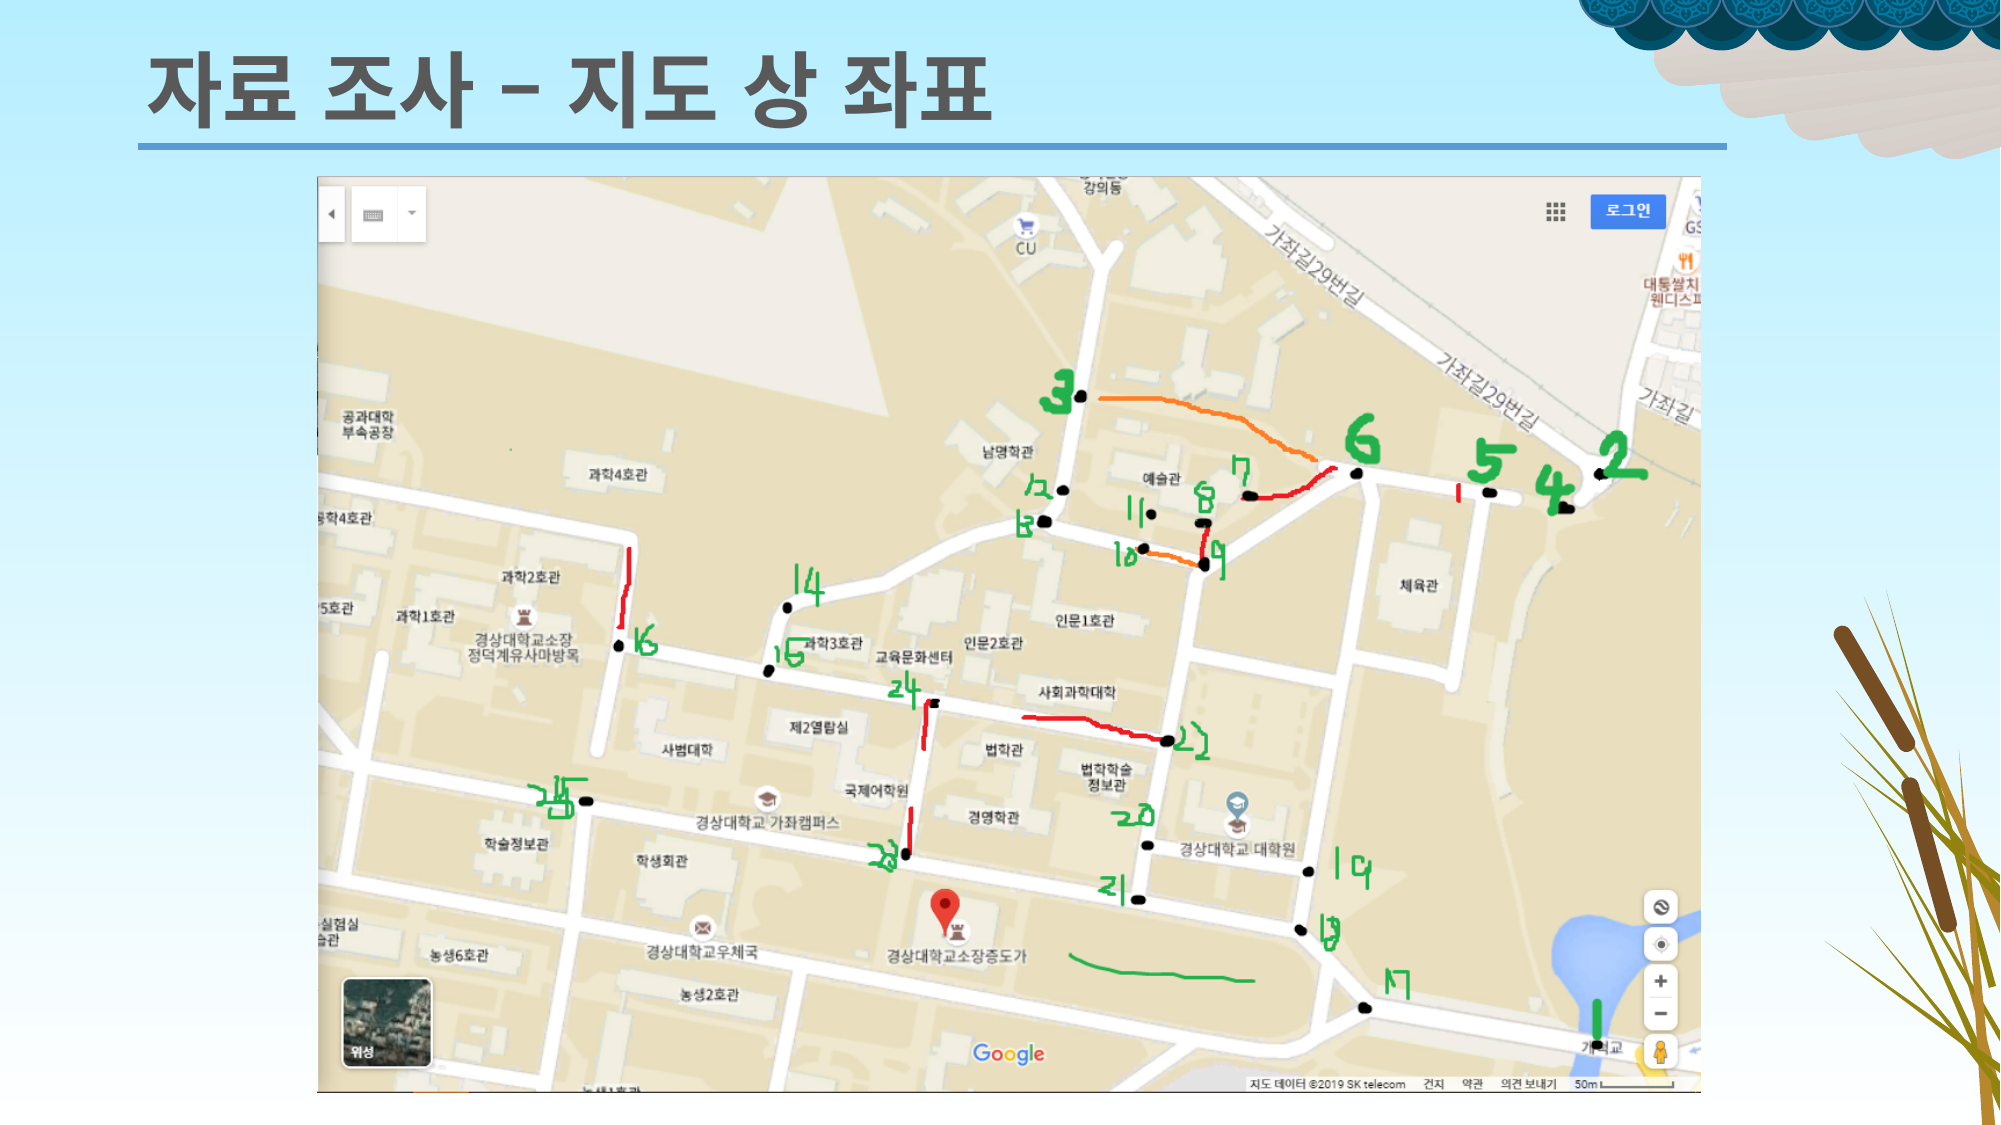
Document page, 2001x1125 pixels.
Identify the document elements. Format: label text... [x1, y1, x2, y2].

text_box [1734, 580, 2000, 1125]
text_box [1578, 0, 2000, 151]
picture [317, 176, 1701, 1093]
text_box 자료 조사 – 지도 상 좌표 [131, 30, 1132, 146]
